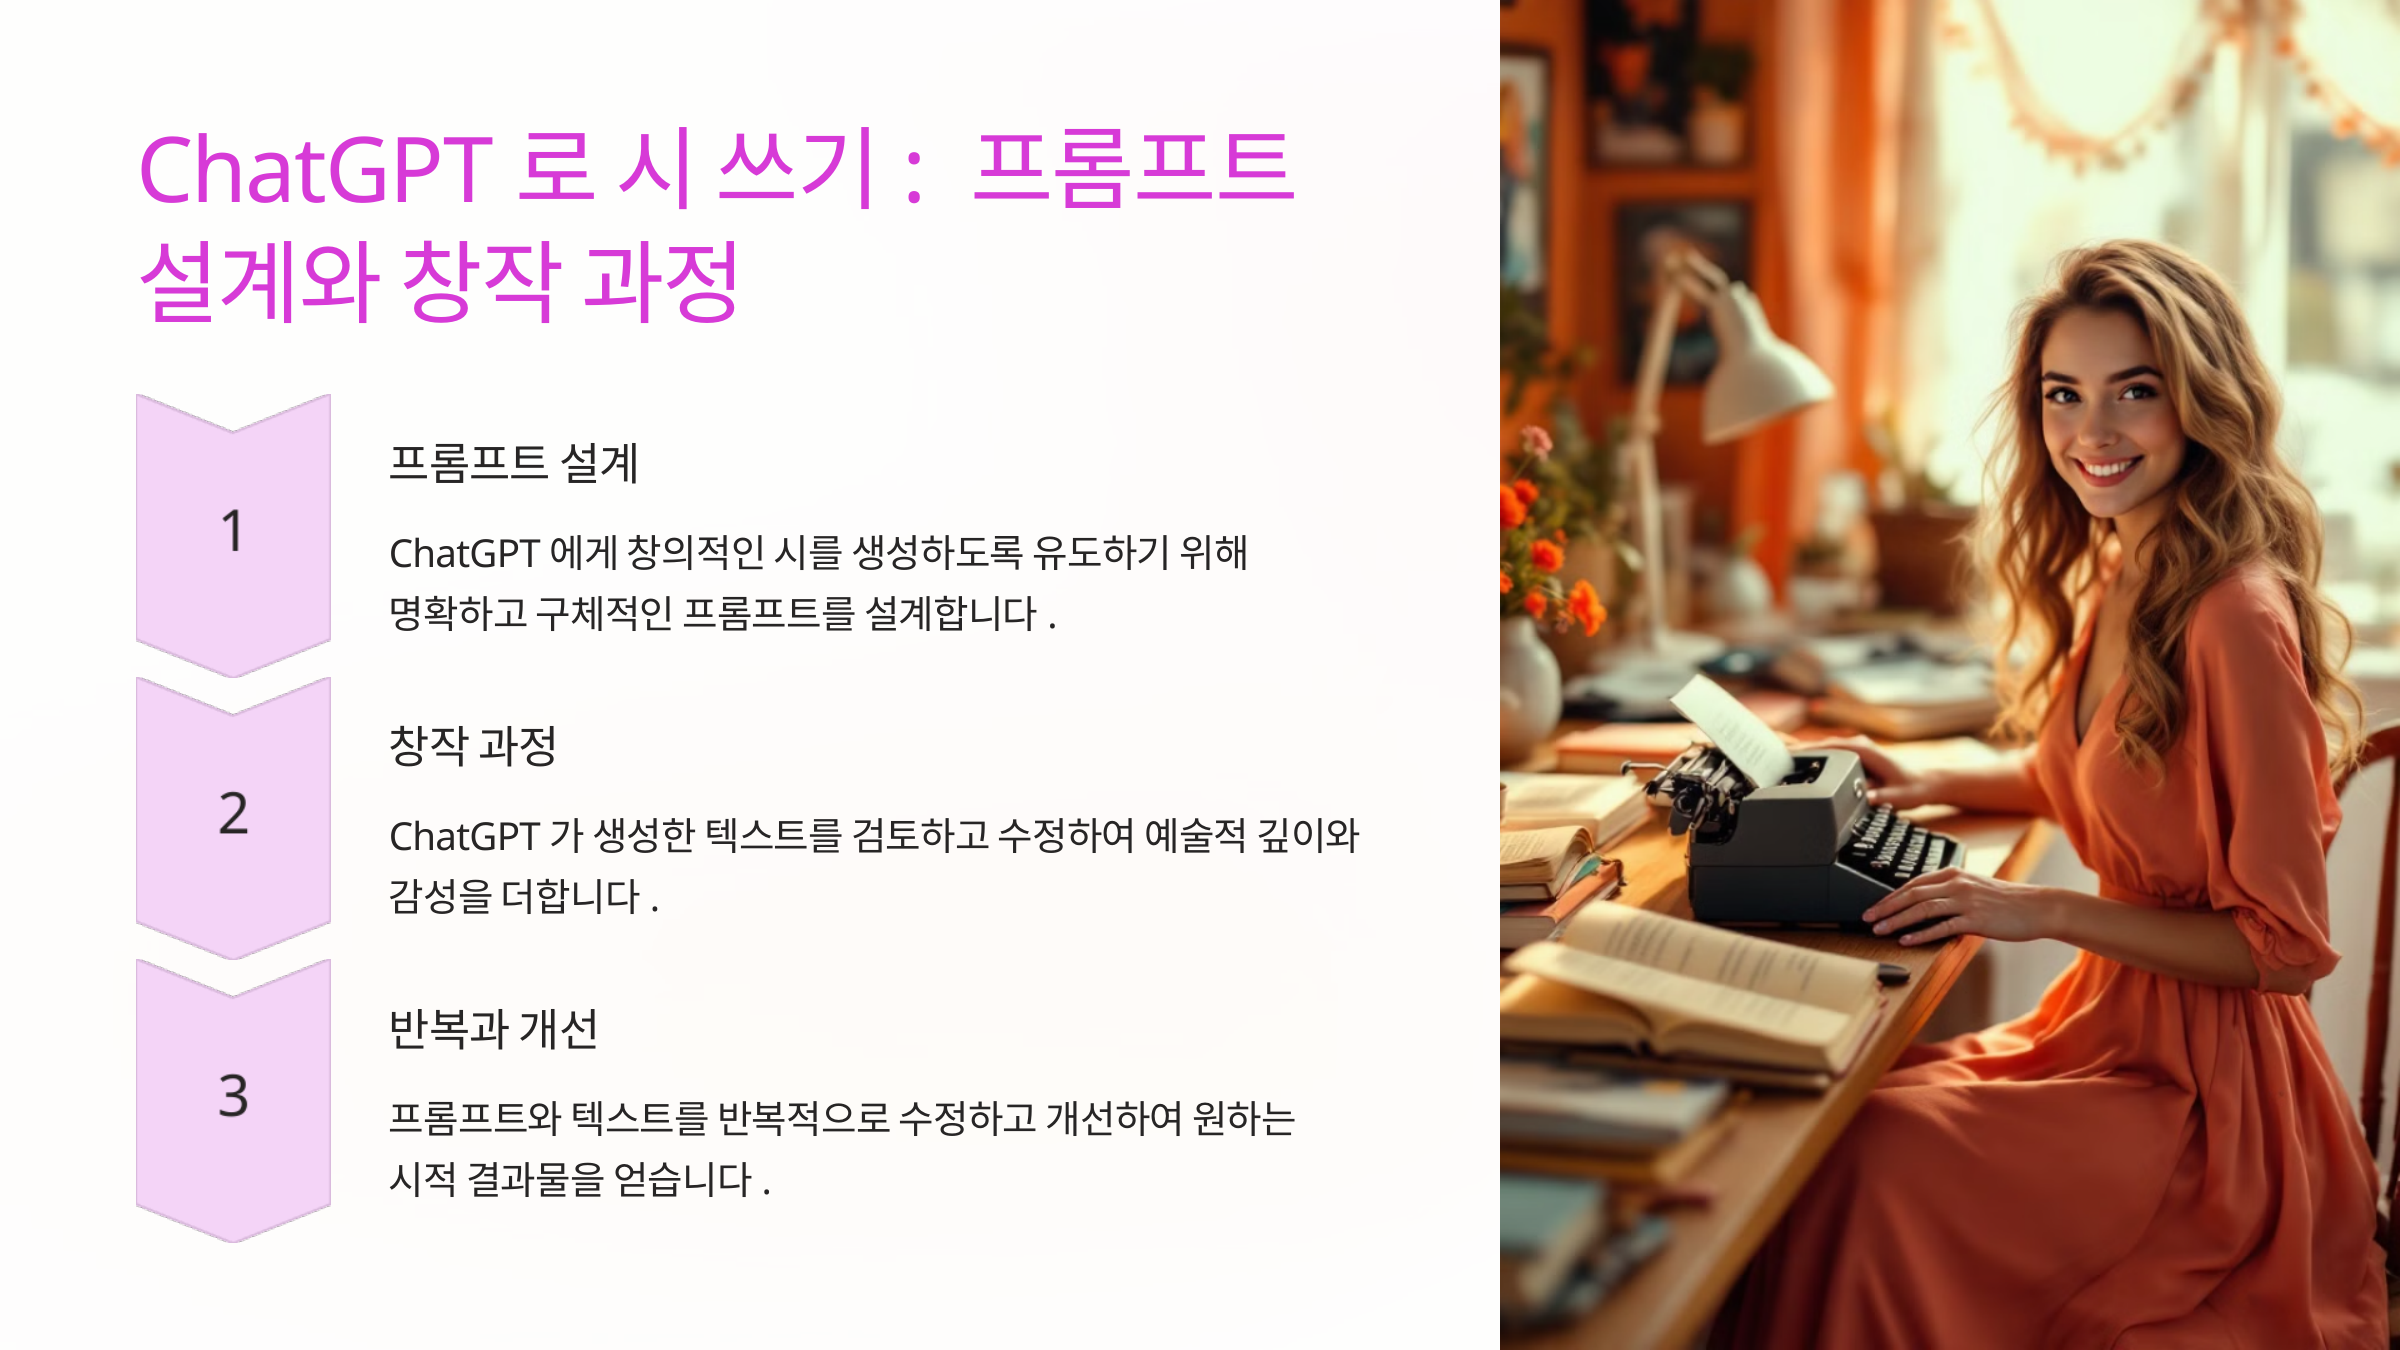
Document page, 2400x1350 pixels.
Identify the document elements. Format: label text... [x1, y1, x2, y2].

text_box ChatGPT가 생성한 텍스트를 검토하고 수정하여 예술적 깊이와 감성을 더합니다. [388, 796, 1364, 921]
text_box ChatGPT로 시 쓰기: 프롬프트 설계와 창작 과정 [136, 107, 1364, 336]
text_box 창작 과정 [389, 716, 847, 774]
text_box ChatGPT에게 창의적인 시를 생성하도록 유도하기 위해 명확하고 구체적인 프롬프트를 설계합니다. [388, 513, 1364, 639]
picture [136, 394, 331, 1243]
text_box 프롬프트 설계 [389, 433, 847, 491]
text_box 프롬프트와 텍스트를 반복적으로 수정하고 개선하여 원하는 시적 결과물을 얻습니다. [388, 1079, 1364, 1204]
picture [1499, 0, 2400, 1350]
text_box 반복과 개선 [389, 998, 847, 1057]
